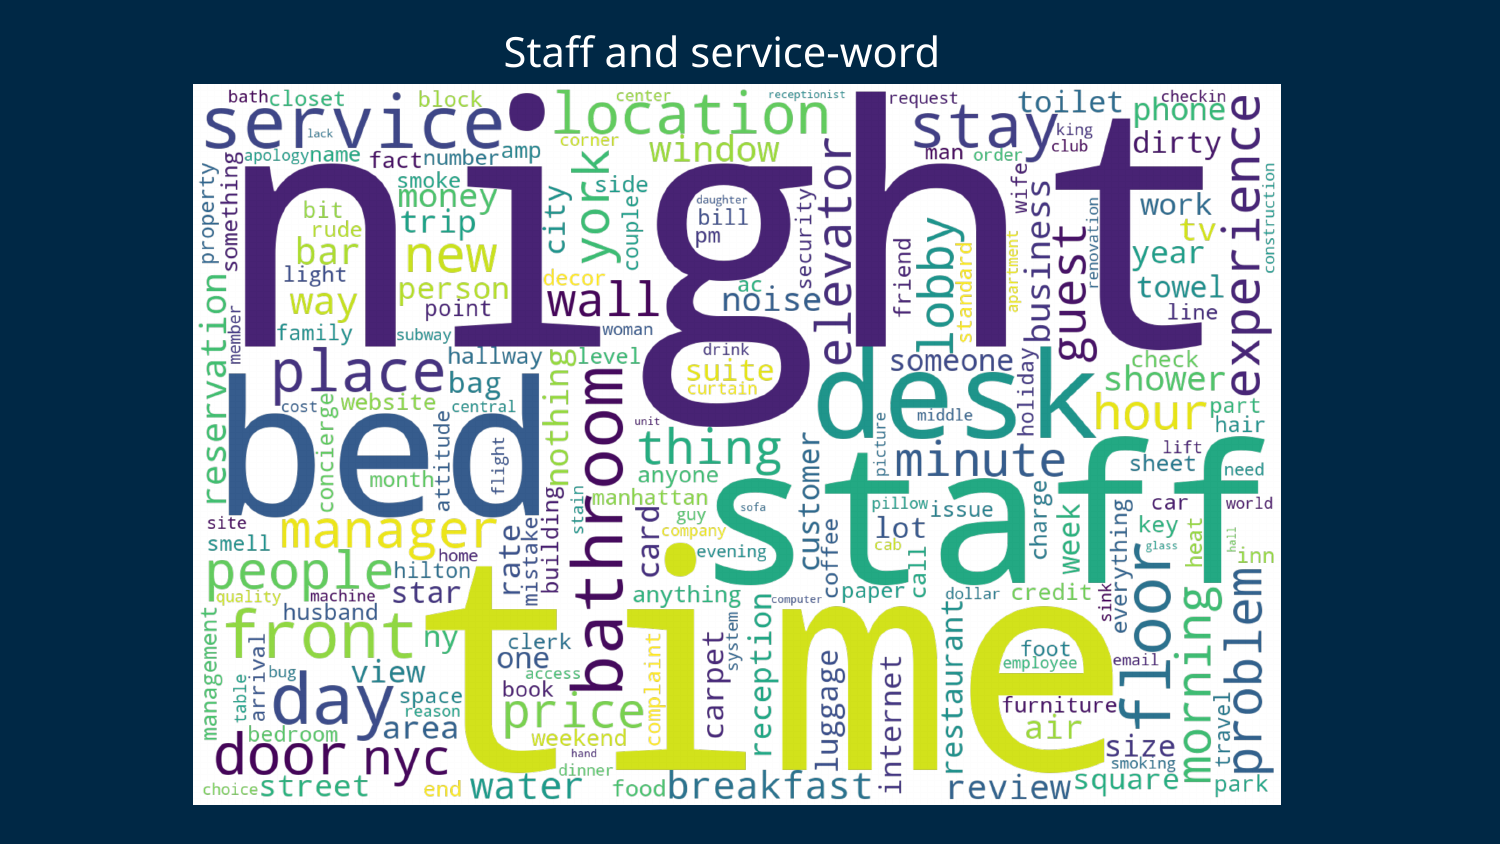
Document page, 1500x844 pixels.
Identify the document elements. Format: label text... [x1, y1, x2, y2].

picture [192, 84, 1281, 805]
text_box Staff and service-word cloud [488, 18, 1012, 83]
